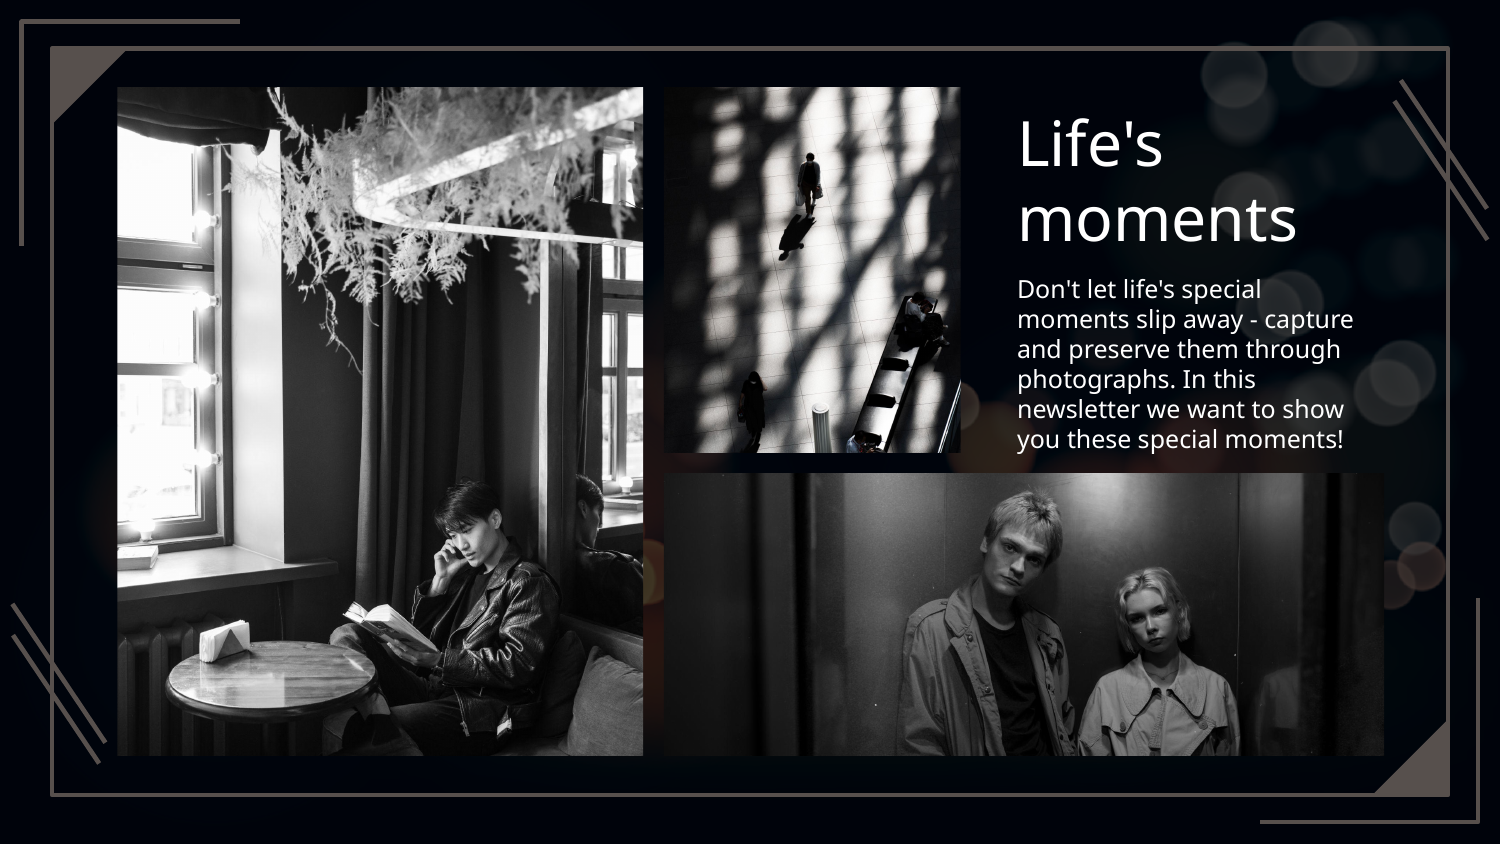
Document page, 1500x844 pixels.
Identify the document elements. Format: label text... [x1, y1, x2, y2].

title Life's moments [1002, 88, 1385, 258]
picture [0, 0, 1500, 844]
subtitle Don't let life's special moments slip away - capture and preserve them through photographs. In this newsletter we want to show you these special moments! [1002, 258, 1385, 452]
